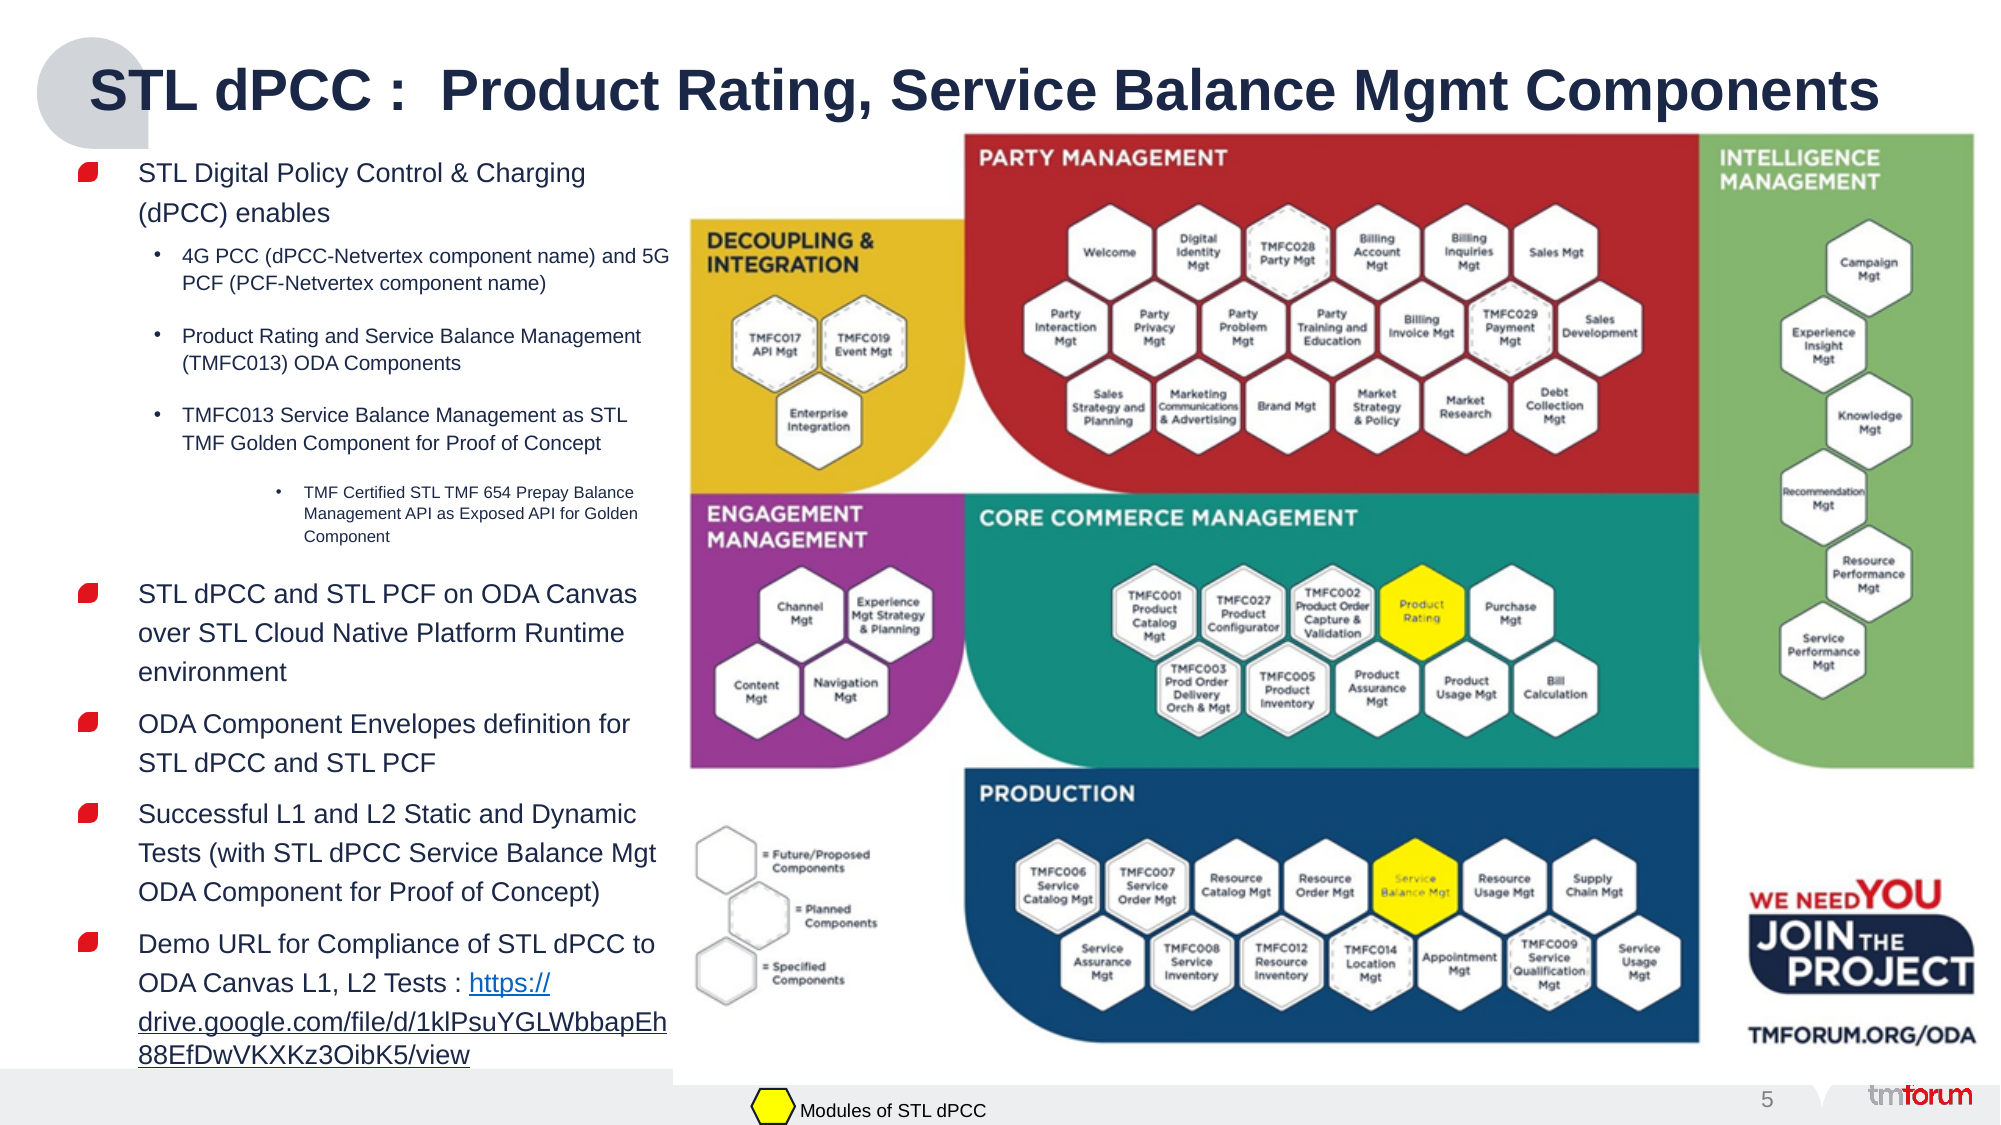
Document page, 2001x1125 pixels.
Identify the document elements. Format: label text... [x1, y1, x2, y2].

picture [78, 583, 98, 603]
picture [78, 712, 98, 732]
picture [673, 128, 2000, 1105]
picture [78, 803, 98, 823]
text_box Modules of STL dPCC [780, 1090, 1042, 1125]
text_box [750, 1087, 788, 1125]
text_box STL Digital Policy Control & Charging (dPCC) enables 4G PCC (dPCC-Netvertex component name) and 5G PCF (PCF-Netvertex component name) Product Rating and Service Balance Management (TMFC013) ODA Components TMFC013 Service Balance Management as STL TMF Golden Component for Proof of Concept TMF Certified STL TMF 654 Prepay Balance Management API as Exposed API for Golden Component STL dPCC and STL PCF on ODA Canvas over STL Cloud Native Platform Runtime environment ODA Component Envelopes definition for STL dPCC and STL PCF Successful L1 and L2 Static and Dynamic Tests (with STL dPCC Service Balance Mgt ODA Component for Proof of Concept) Demo URL for Compliance of STL dPCC to ODA Canvas L1, L2 Tests : https://drive.google.com/file/d/1klPsuYGLWbbapEh88EfDwVKXKz3OibK5/view [64, 142, 673, 841]
picture [78, 162, 98, 182]
picture [78, 932, 98, 952]
title STL dPCC : Product Rating, Service Balance Mgmt Components [74, 52, 1967, 142]
